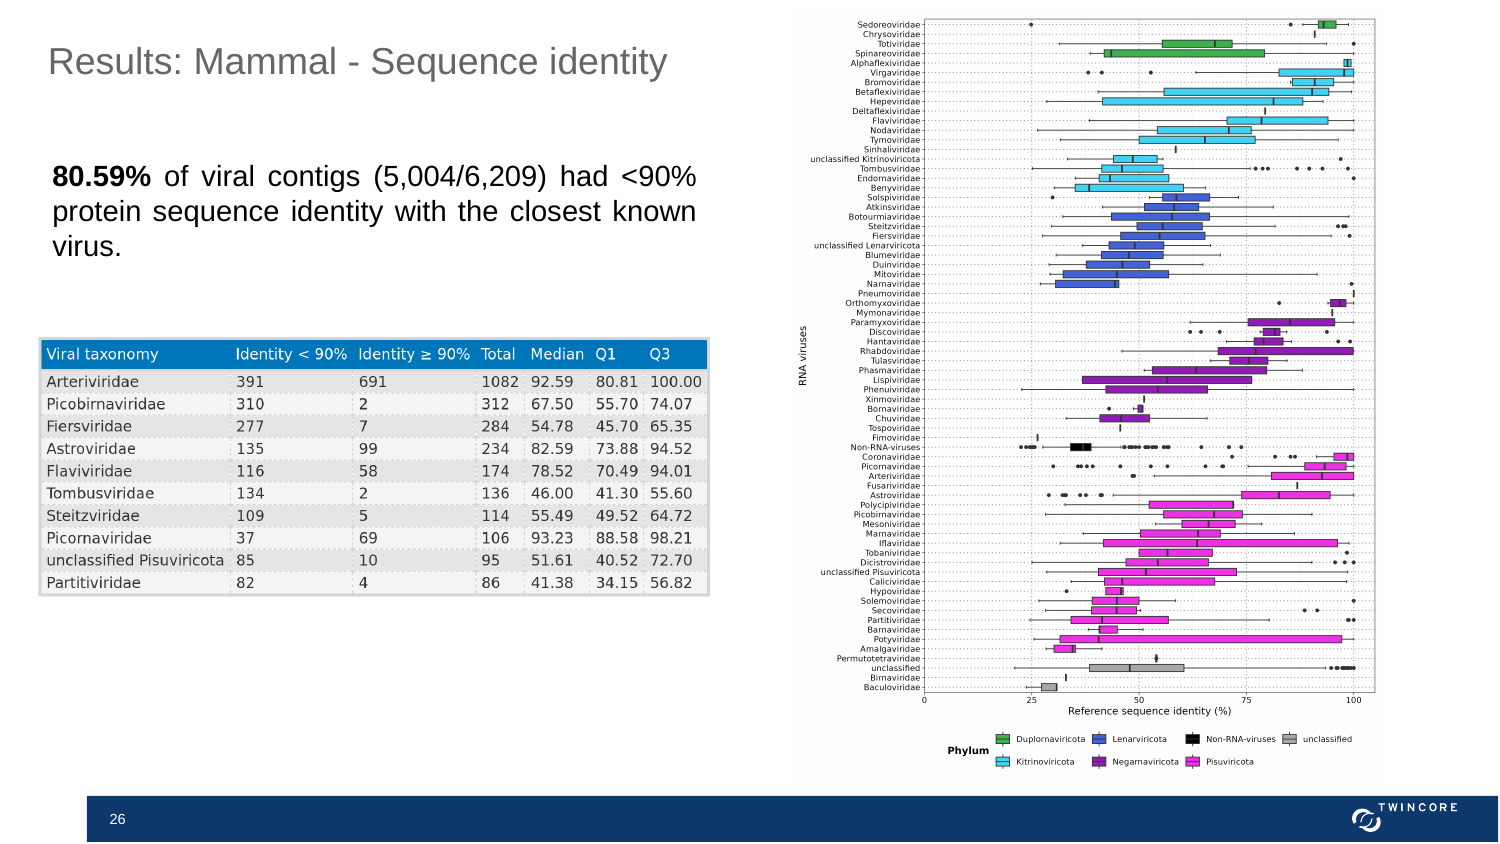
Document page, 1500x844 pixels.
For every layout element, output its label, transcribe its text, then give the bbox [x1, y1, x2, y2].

picture [1352, 803, 1457, 832]
text_box 80.59% of viral contigs (5,004/6,209) had <90% protein sequence identity with the closest known virus. [37, 149, 713, 264]
picture [34, 333, 713, 601]
picture [787, 7, 1388, 788]
